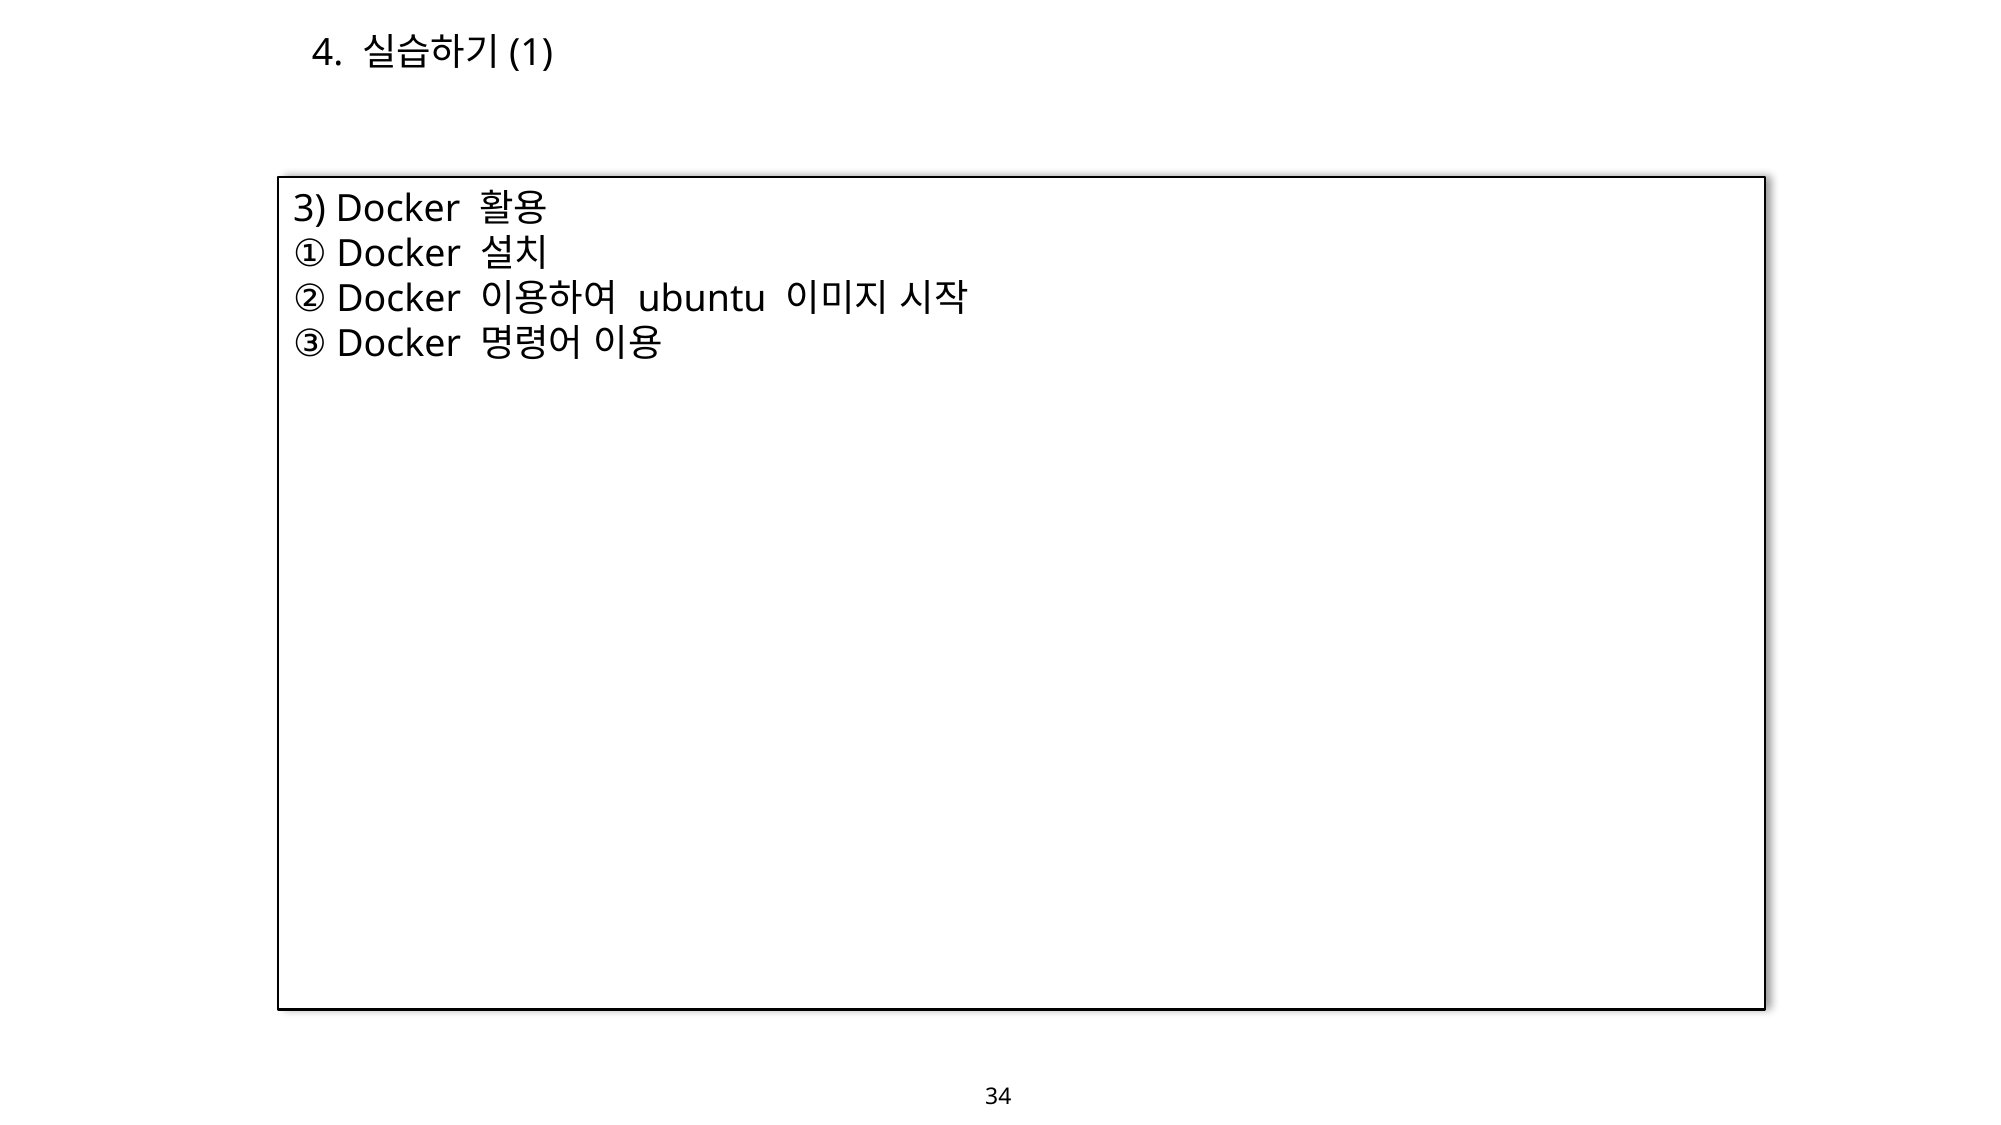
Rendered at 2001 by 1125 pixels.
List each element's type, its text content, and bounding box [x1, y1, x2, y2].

text_box 3) Docker 활용 ① Docker 설치 ② Docker 이용하여 ubuntu 이미지 시작 ③ Docker 명령어 이용 [278, 176, 1765, 1010]
text_box 34 [952, 1072, 1045, 1123]
text_box 4. 실습하기(1) [297, 20, 1131, 93]
